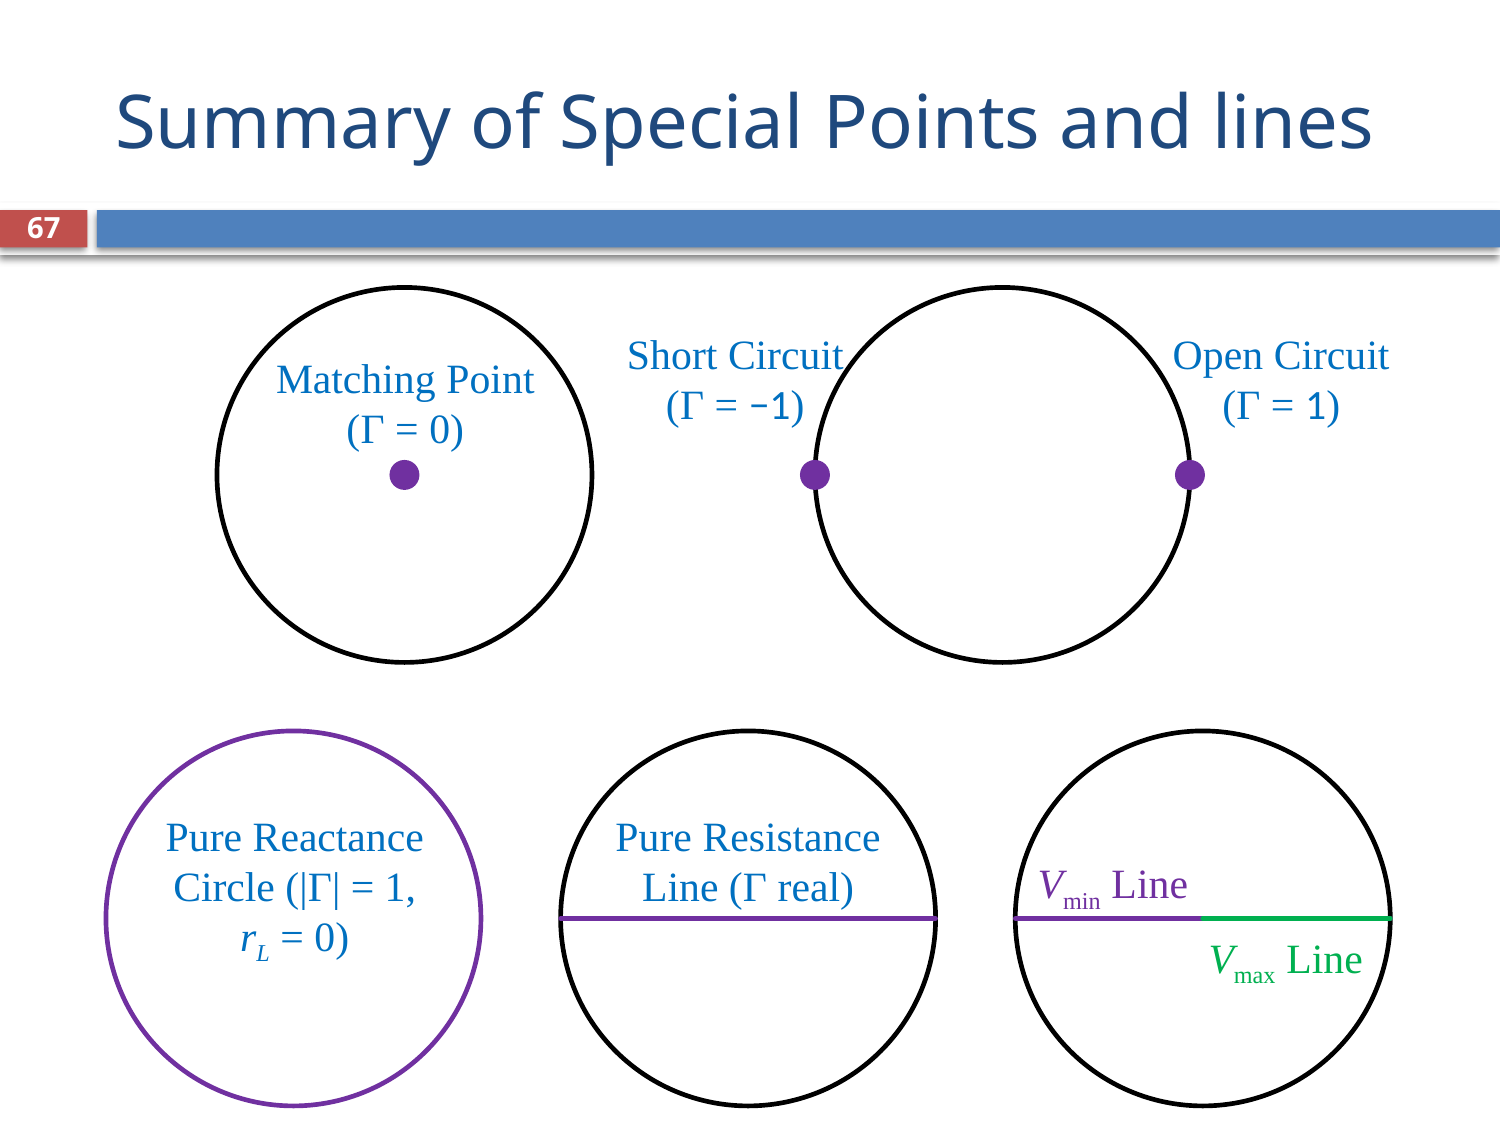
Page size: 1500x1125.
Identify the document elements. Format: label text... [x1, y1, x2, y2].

text_box [560, 926, 936, 1106]
text_box [216, 361, 592, 663]
text_box [1028, 730, 1391, 916]
text_box [601, 730, 896, 802]
slide_number 67 [0, 208, 88, 249]
text_box [899, 807, 936, 916]
text_box [389, 460, 420, 490]
text_box [146, 730, 441, 802]
text_box Pure Resistance Line (Γ real) [598, 802, 899, 916]
text_box [1384, 926, 1391, 967]
text_box [1015, 926, 1374, 1106]
text_box Matching Point (Γ = 0) [255, 344, 556, 460]
text_box Short Circuit (Γ = −1) [606, 320, 864, 435]
text_box [1174, 459, 1205, 490]
title Summary of Special Points and lines [100, 37, 1438, 200]
text_box Open Circuit (Γ = 1) [1152, 320, 1410, 435]
text_box [270, 287, 539, 344]
text_box [815, 287, 1190, 663]
text_box Vmax Line [1187, 927, 1384, 997]
text_box Vmin Line [1016, 849, 1209, 916]
text_box [799, 459, 830, 490]
text_box [560, 806, 598, 916]
text_box Pure Reactance Circle (|Γ| = 1, rL = 0) [144, 802, 445, 974]
text_box [105, 805, 481, 1106]
